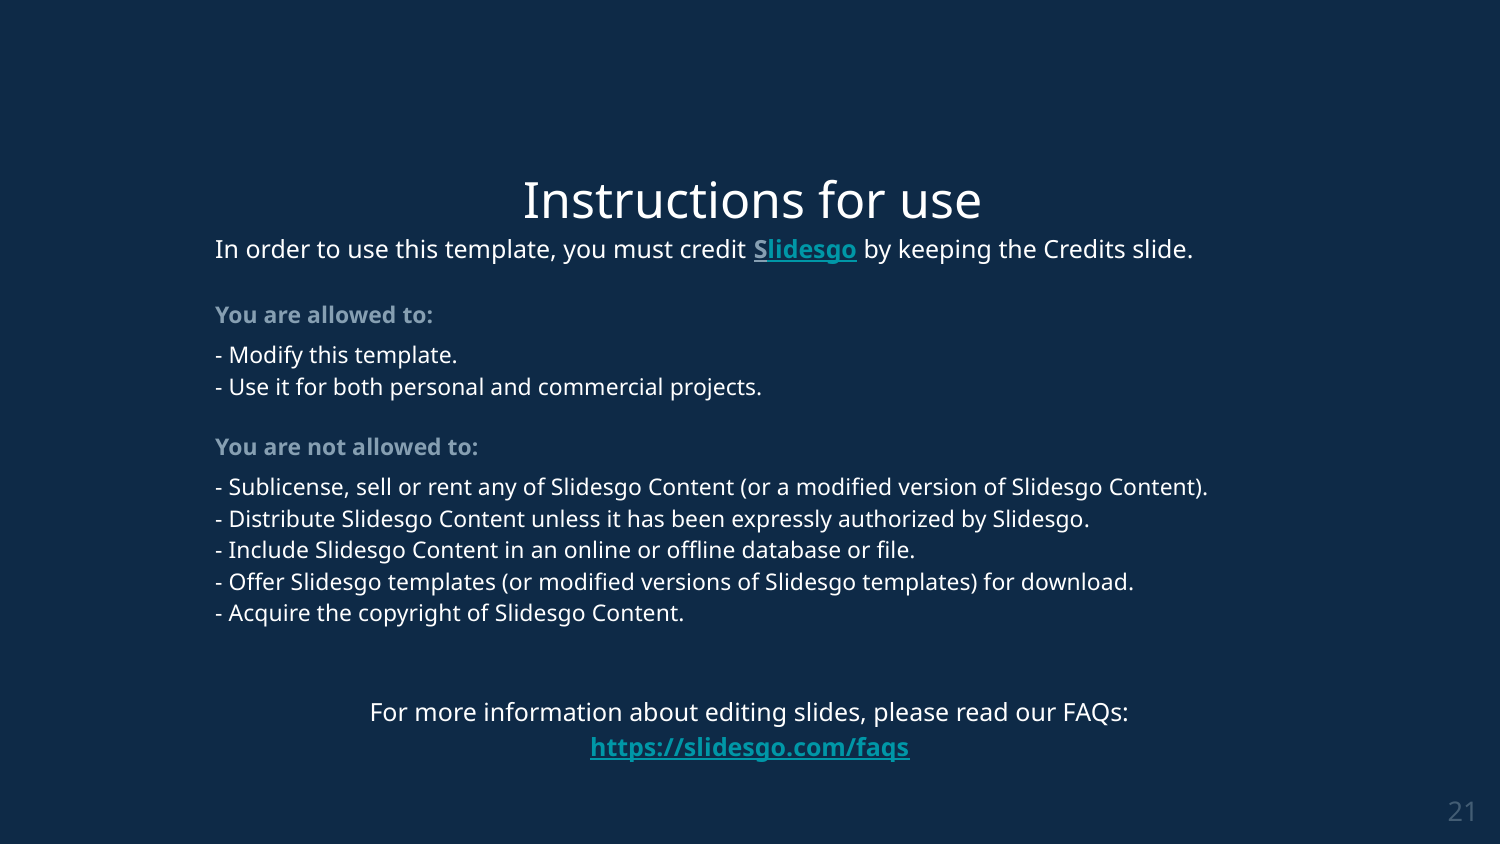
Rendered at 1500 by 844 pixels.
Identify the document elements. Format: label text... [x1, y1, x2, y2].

title Instructions for use [175, 153, 1332, 233]
list For more information about editing slides, please read our FAQs: https://slidesgo.com/faqs [171, 676, 1328, 749]
list In order to use this template, you must credit Slidesgo by keeping the Credits slide. You are allowed to: - Modify this template. - Use it for both personal and commercial projects. You are not allowed to: - Sublicense, sell or rent any of Slidesgo Content (or a modified version of Slidesgo Content). - Distribute Slidesgo Content unless it has been expressly authorized by Slidesgo. - Include Slidesgo Content in an online or offline database or file. - Offer Slidesgo templates (or modified versions of Slidesgo templates) for download. - Acquire the copyright of Slidesgo Content. [200, 213, 1357, 690]
slide_number 21 [1403, 779, 1494, 844]
